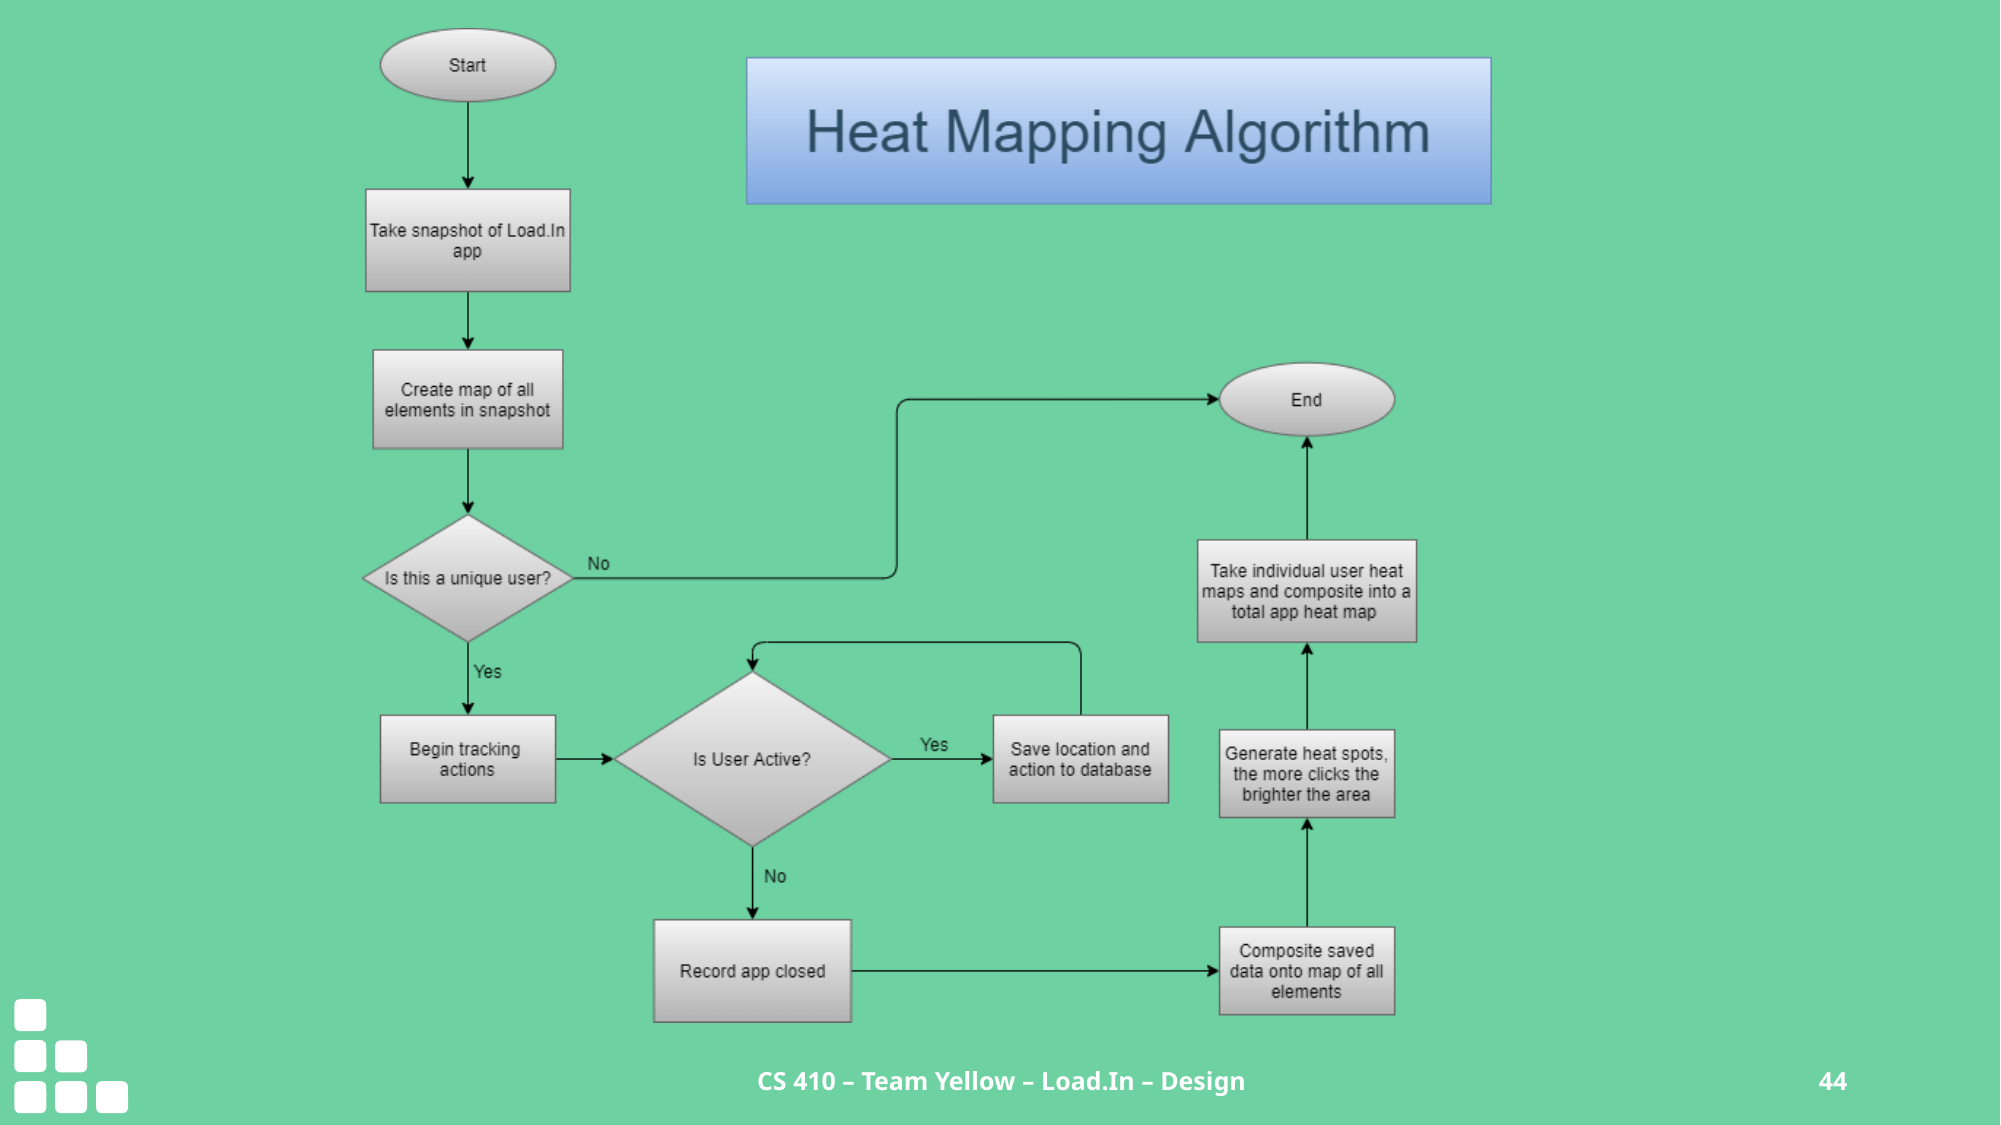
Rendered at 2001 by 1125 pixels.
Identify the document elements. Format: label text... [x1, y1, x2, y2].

picture [361, 27, 1493, 1024]
text_box 44 [1412, 1035, 1863, 1125]
text_box CS 410 – Team Yellow – Load.In – Design [667, 1035, 1343, 1125]
